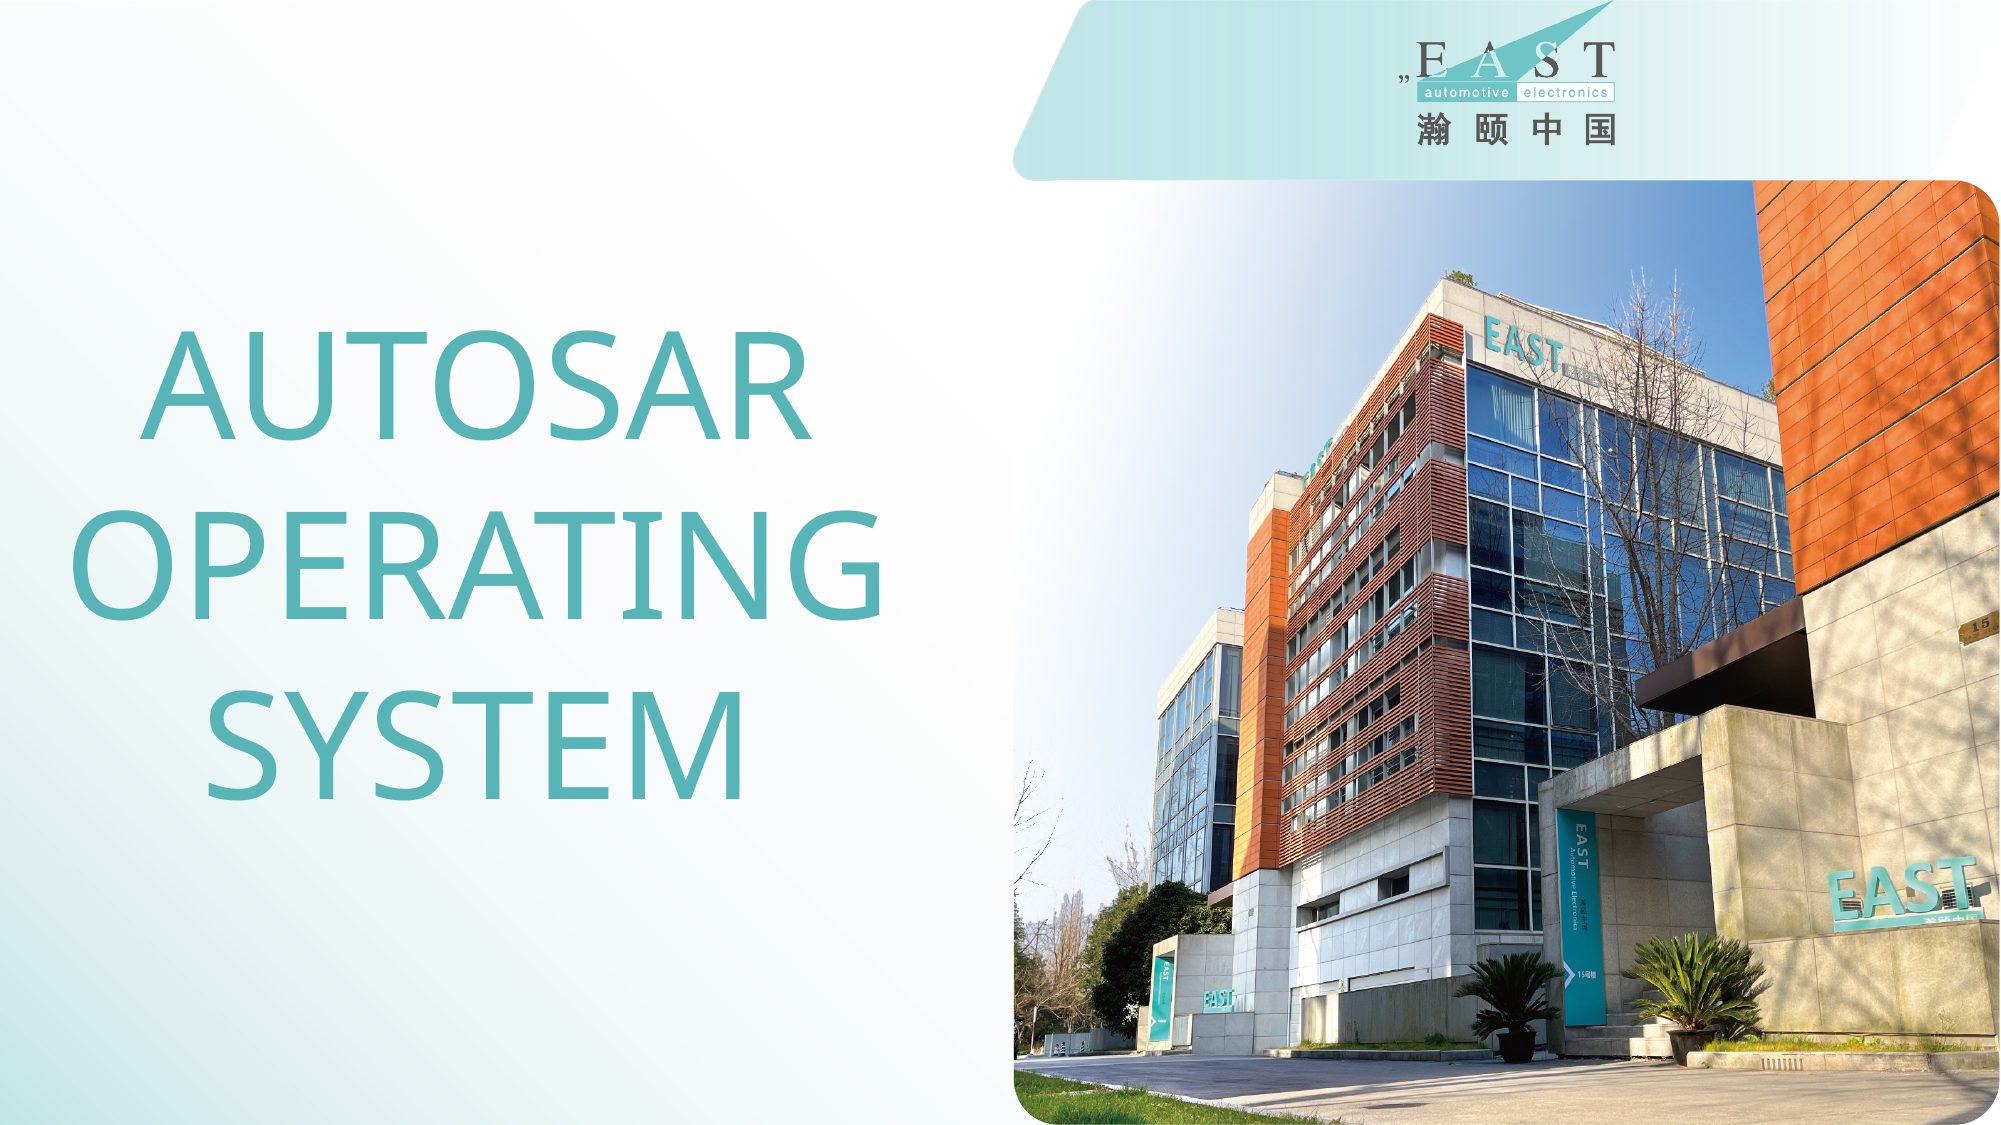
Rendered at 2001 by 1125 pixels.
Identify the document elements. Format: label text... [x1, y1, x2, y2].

text_box AUTOSAR OPERATING SYSTEM [0, 282, 956, 837]
picture [0, 0, 2001, 1125]
